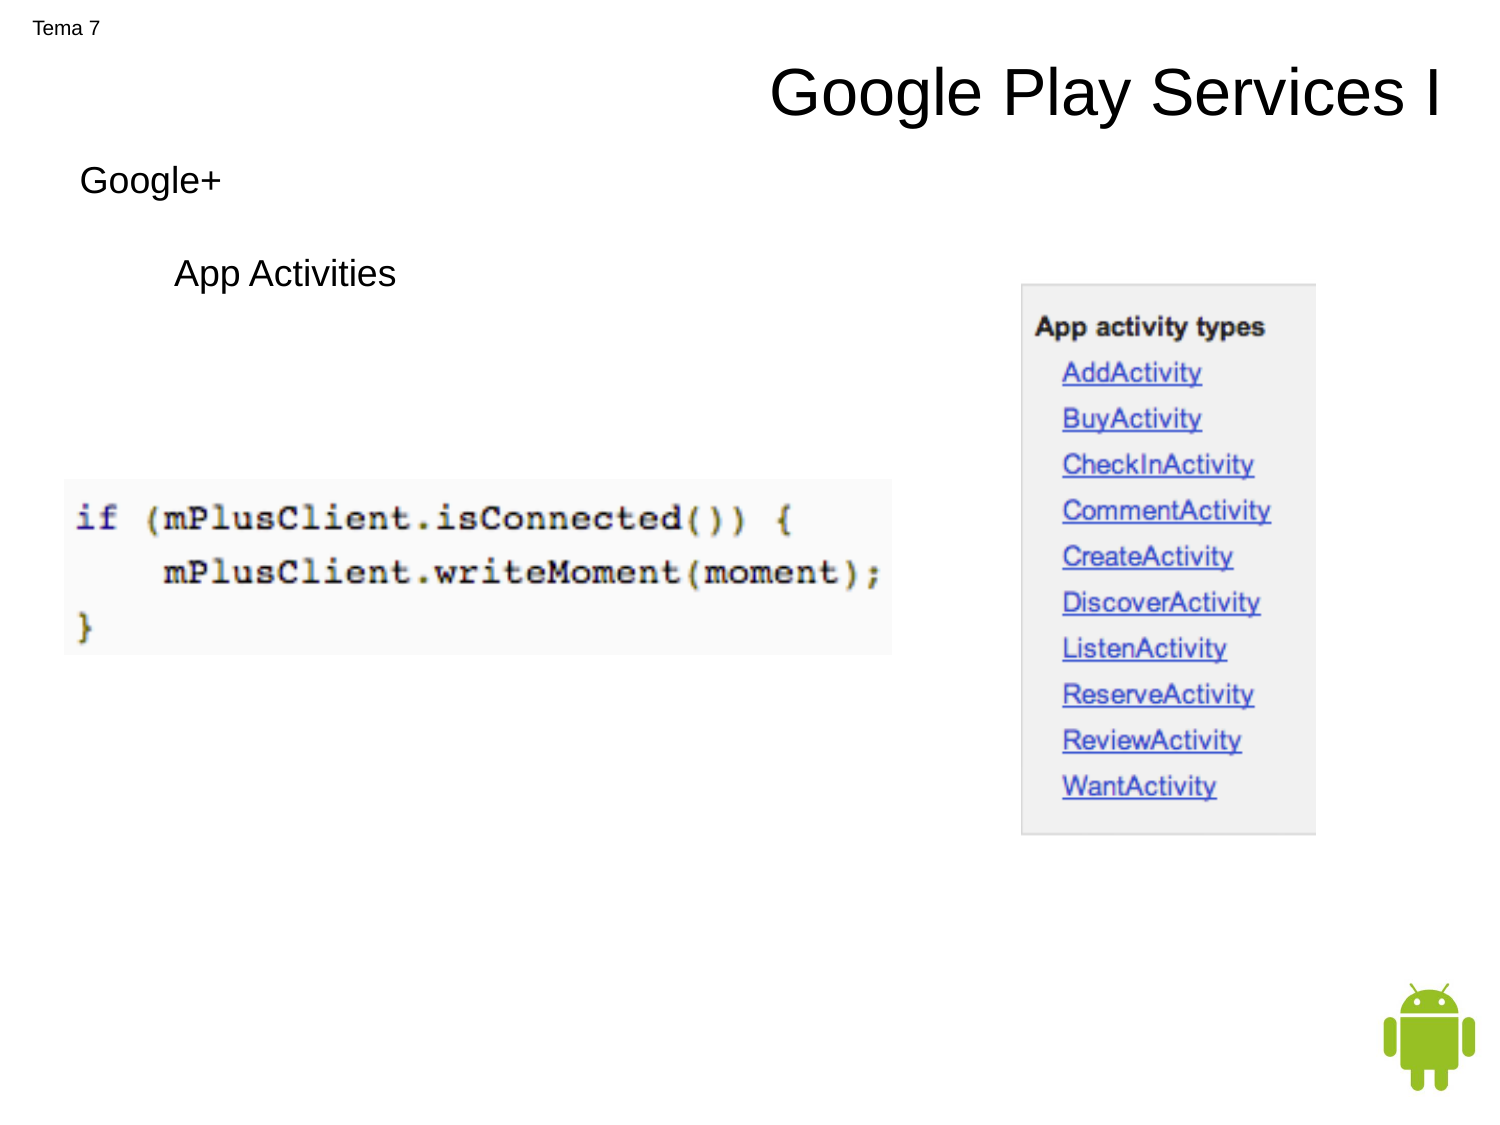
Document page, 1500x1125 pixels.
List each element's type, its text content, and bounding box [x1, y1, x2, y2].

picture [1375, 975, 1483, 1097]
text_box Google+ [64, 148, 1081, 209]
picture [64, 479, 892, 655]
picture [1021, 278, 1316, 842]
title Google Play Services I [631, 66, 1459, 111]
text_box App Activities [159, 241, 1471, 302]
text_box Tema 7 [17, 7, 195, 48]
